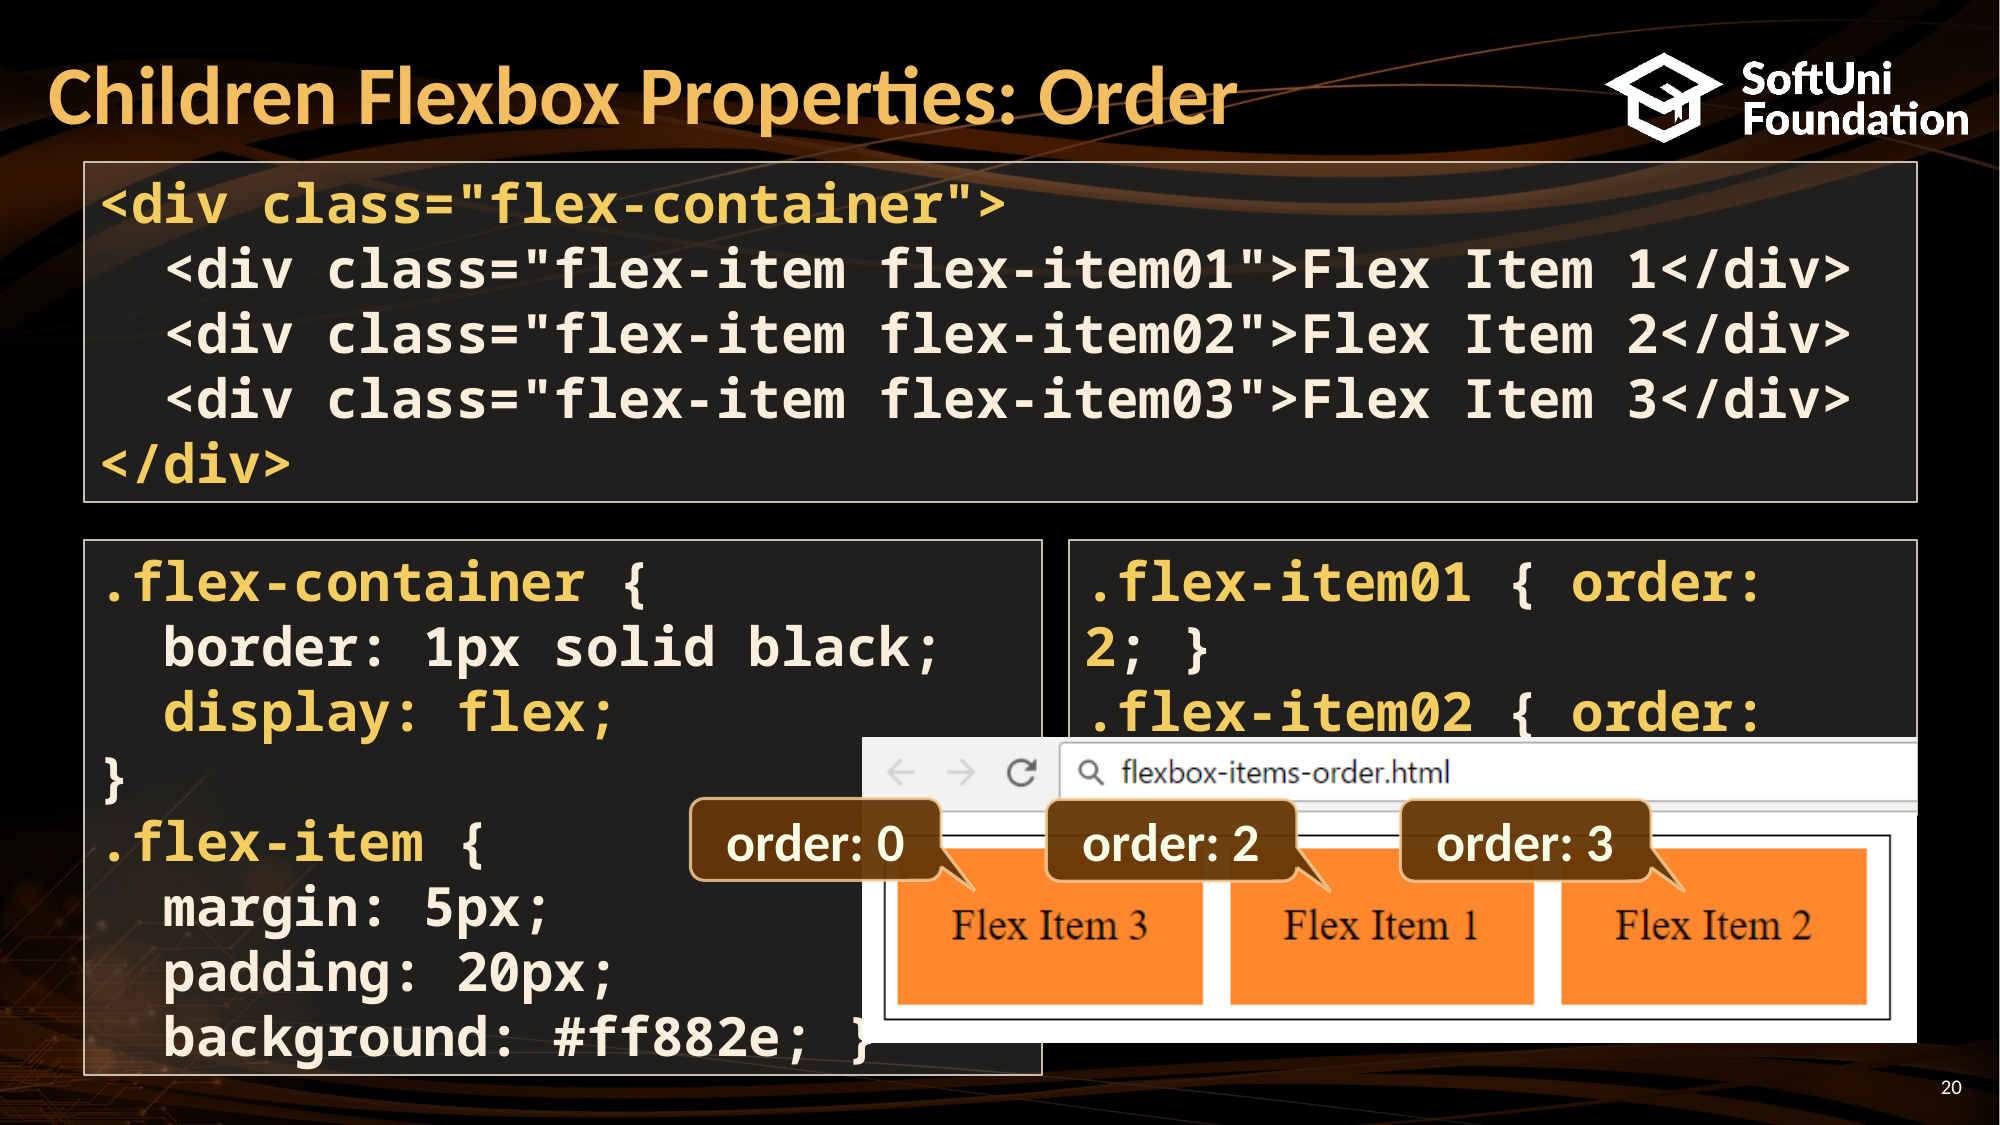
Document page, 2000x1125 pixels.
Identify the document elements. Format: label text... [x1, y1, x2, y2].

text_box order: 0 [689, 797, 862, 882]
text_box <div class="flex-container"> <div class="flex-item flex-item01">Flex Item 1</div> <div class="flex-item flex-item02">Flex Item 2</div> <div class="flex-item flex-item03">Flex Item 3</div> </div> [84, 162, 1917, 502]
picture [0, 0, 2000, 1125]
title Children Flexbox Properties: Order [30, 6, 1602, 189]
text_box .flex-item01 { order: 2; } .flex-item02 { order: 3; } [1069, 540, 1917, 737]
slide_number 20 [1897, 1070, 1968, 1103]
text_box .flex-container { border: 1px solid black; display: flex; } .flex-item { margin: 5px; padding: 20px; background: #ff882e; } [84, 540, 1042, 1075]
